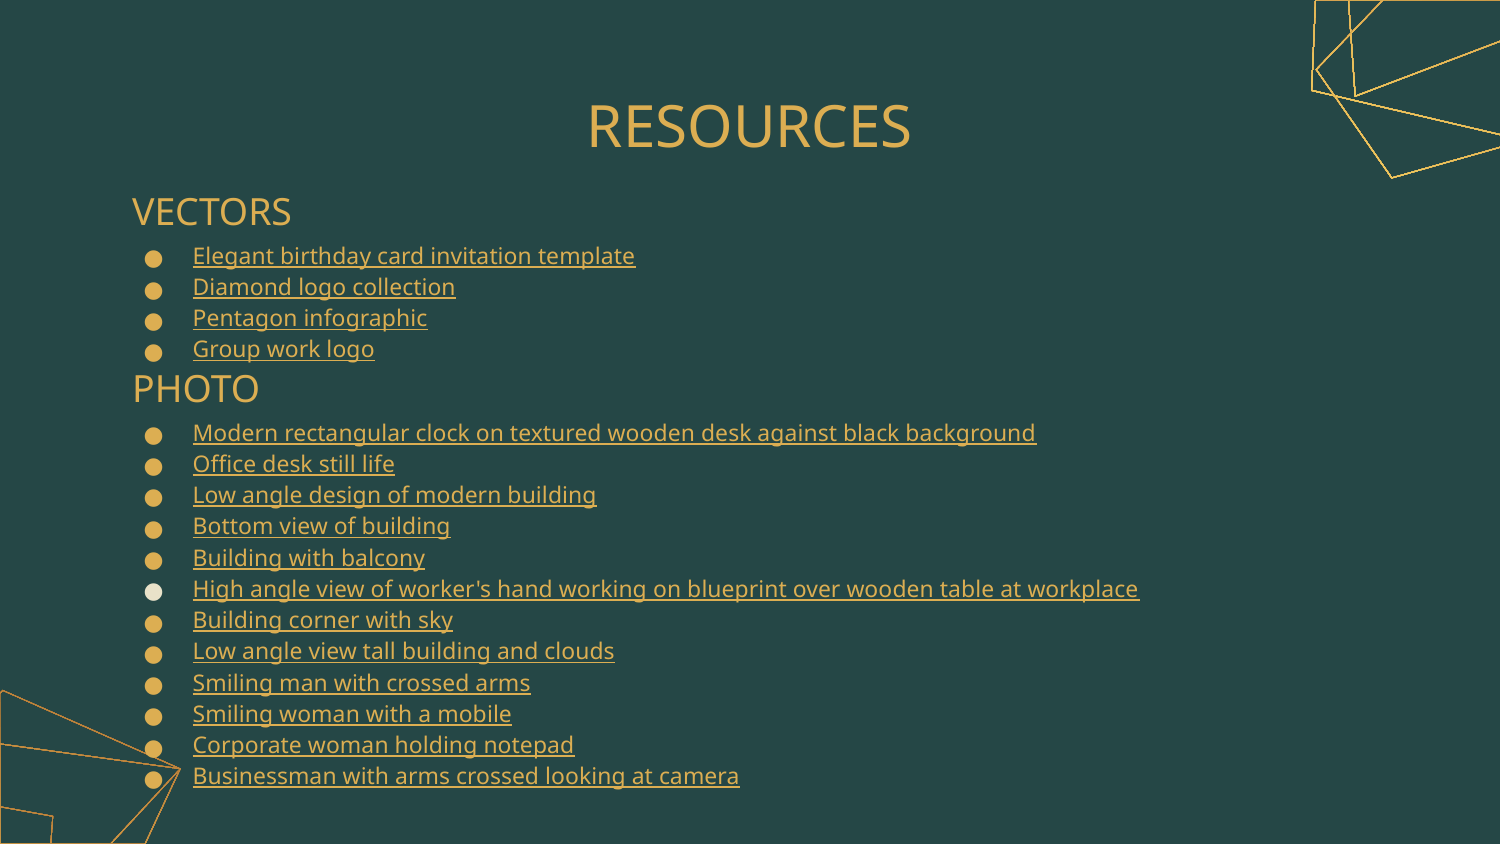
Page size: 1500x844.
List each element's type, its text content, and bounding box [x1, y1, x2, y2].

subtitle Modern rectangular clock on textured wooden desk against black background Office desk still life Low angle design of modern building Bottom view of building Building with balcony High angle view of worker's hand working on blueprint over wooden table at workplace Building corner with sky Low angle view tall building and clouds Smiling man with crossed arms Smiling woman with a mobile Corporate woman holding notepad Businessman with arms crossed looking at camera [102, 403, 1365, 760]
subtitle Elegant birthday card invitation template Diamond logo collection Pentagon infographic Group work logo [102, 226, 1365, 396]
subtitle VECTORS [116, 173, 478, 233]
title RESOURCES [327, 88, 1173, 160]
subtitle PHOTO [116, 349, 478, 409]
